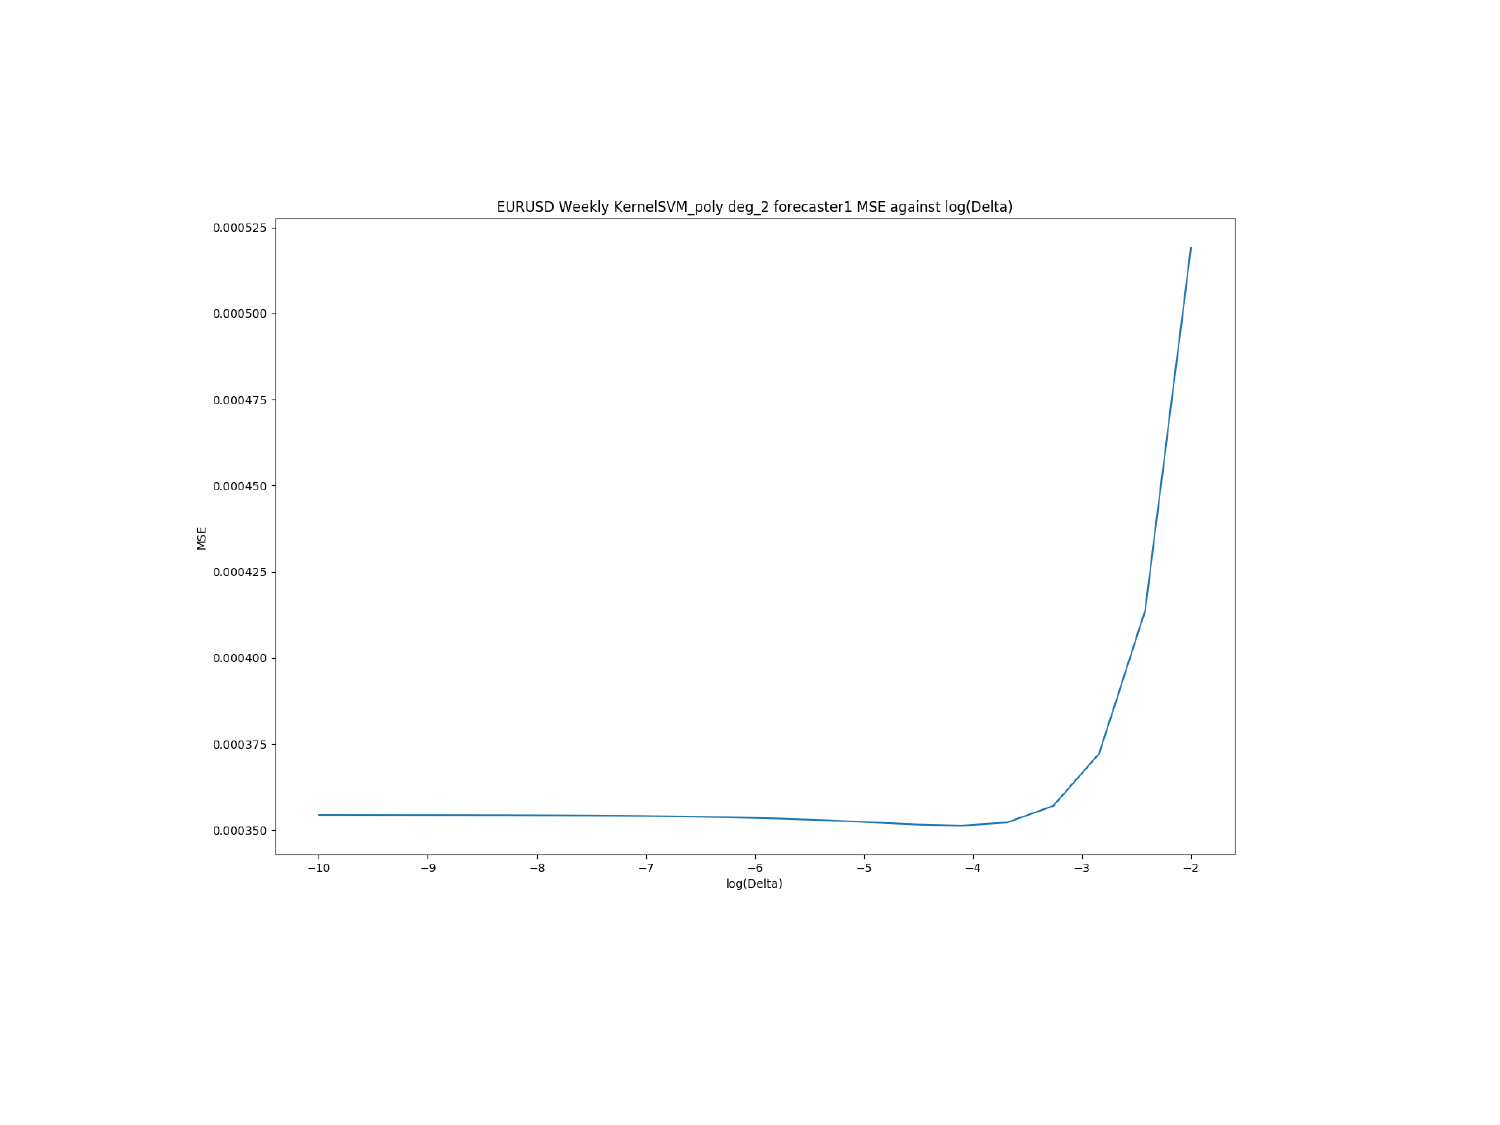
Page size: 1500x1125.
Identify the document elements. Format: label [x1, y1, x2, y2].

picture [119, 119, 1358, 946]
